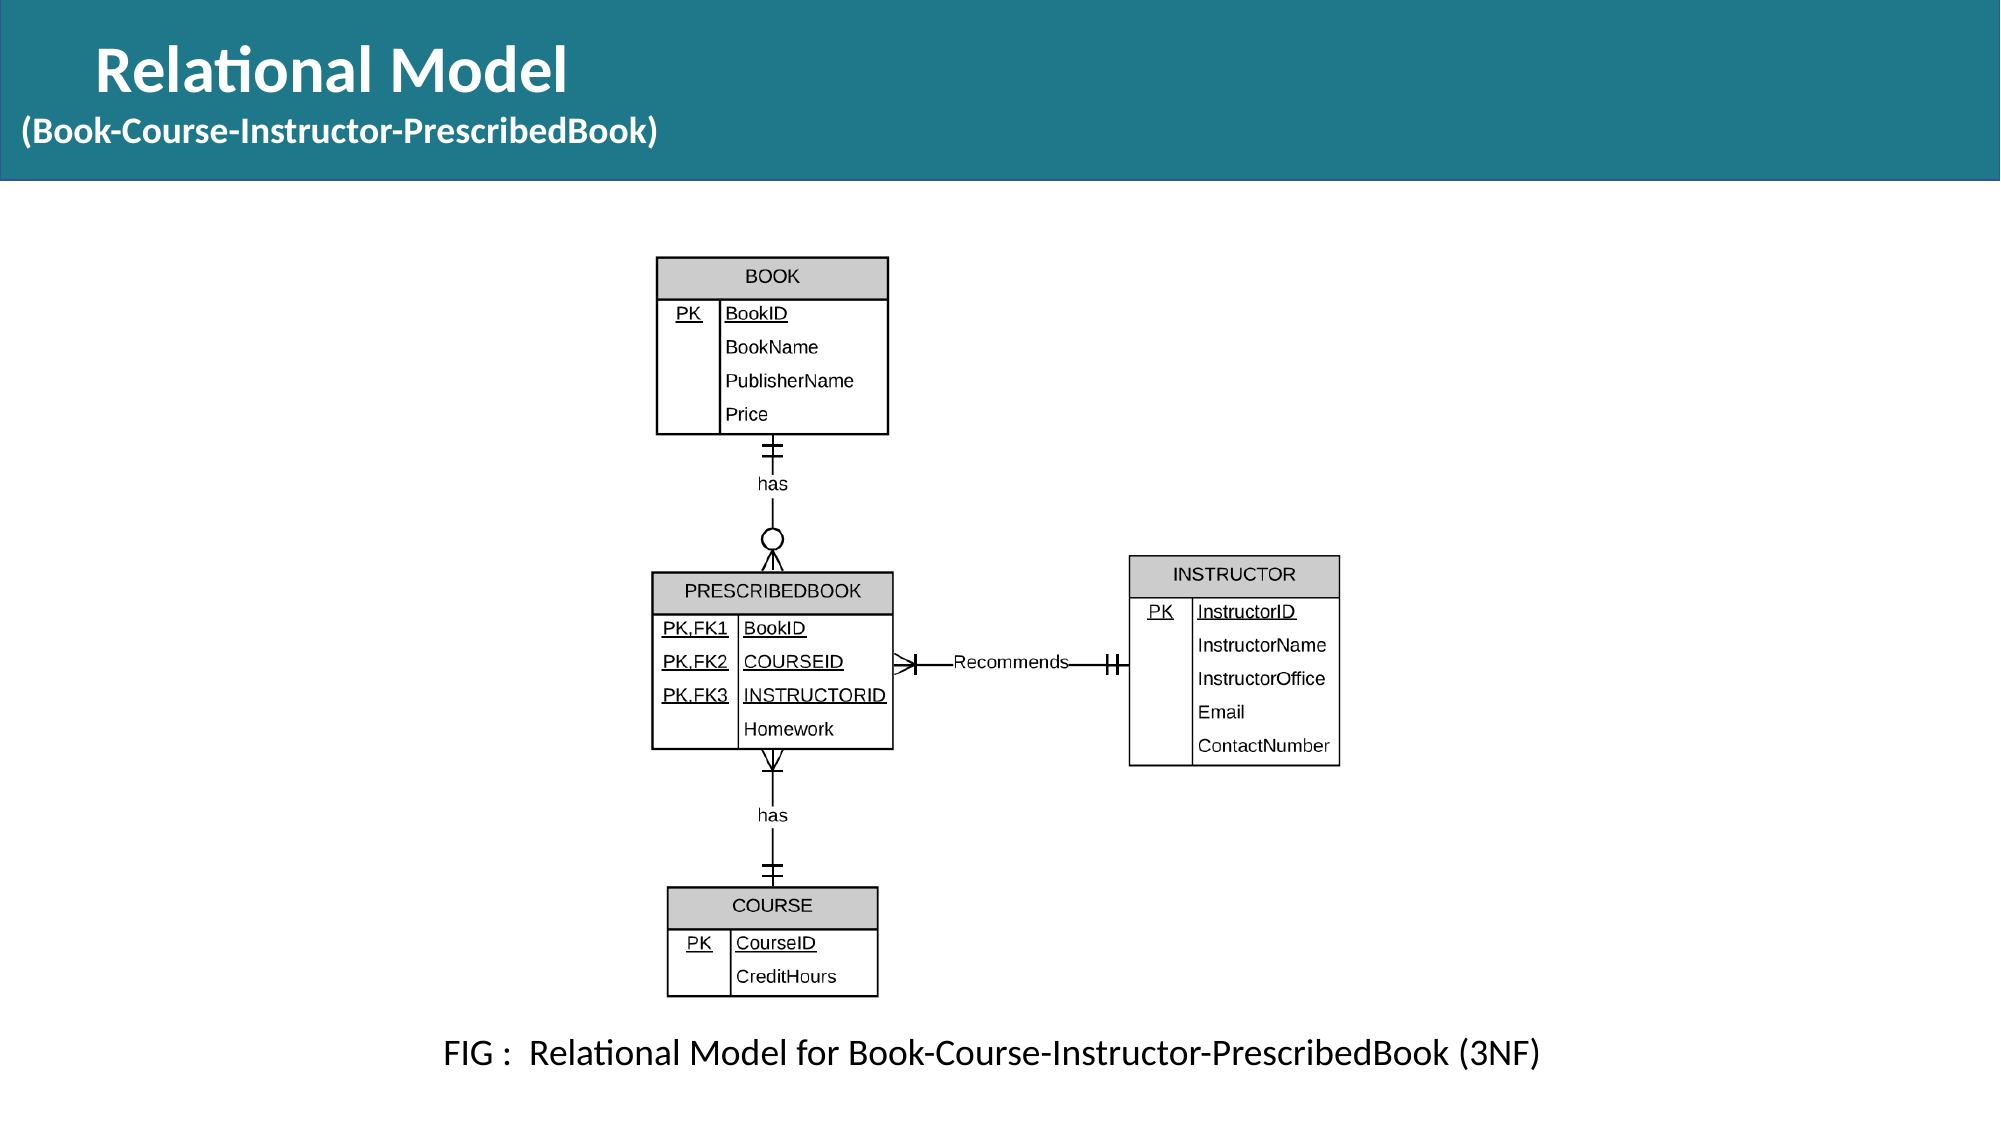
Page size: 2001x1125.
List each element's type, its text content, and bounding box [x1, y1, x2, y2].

picture [494, 221, 1437, 1029]
text_box Relational Model (Book-Course-Instructor-PrescribedBook) [0, 0, 2000, 181]
text_box FIG : Relational Model for Book-Course-Instructor-PrescribedBook (3NF) [428, 975, 1557, 1081]
